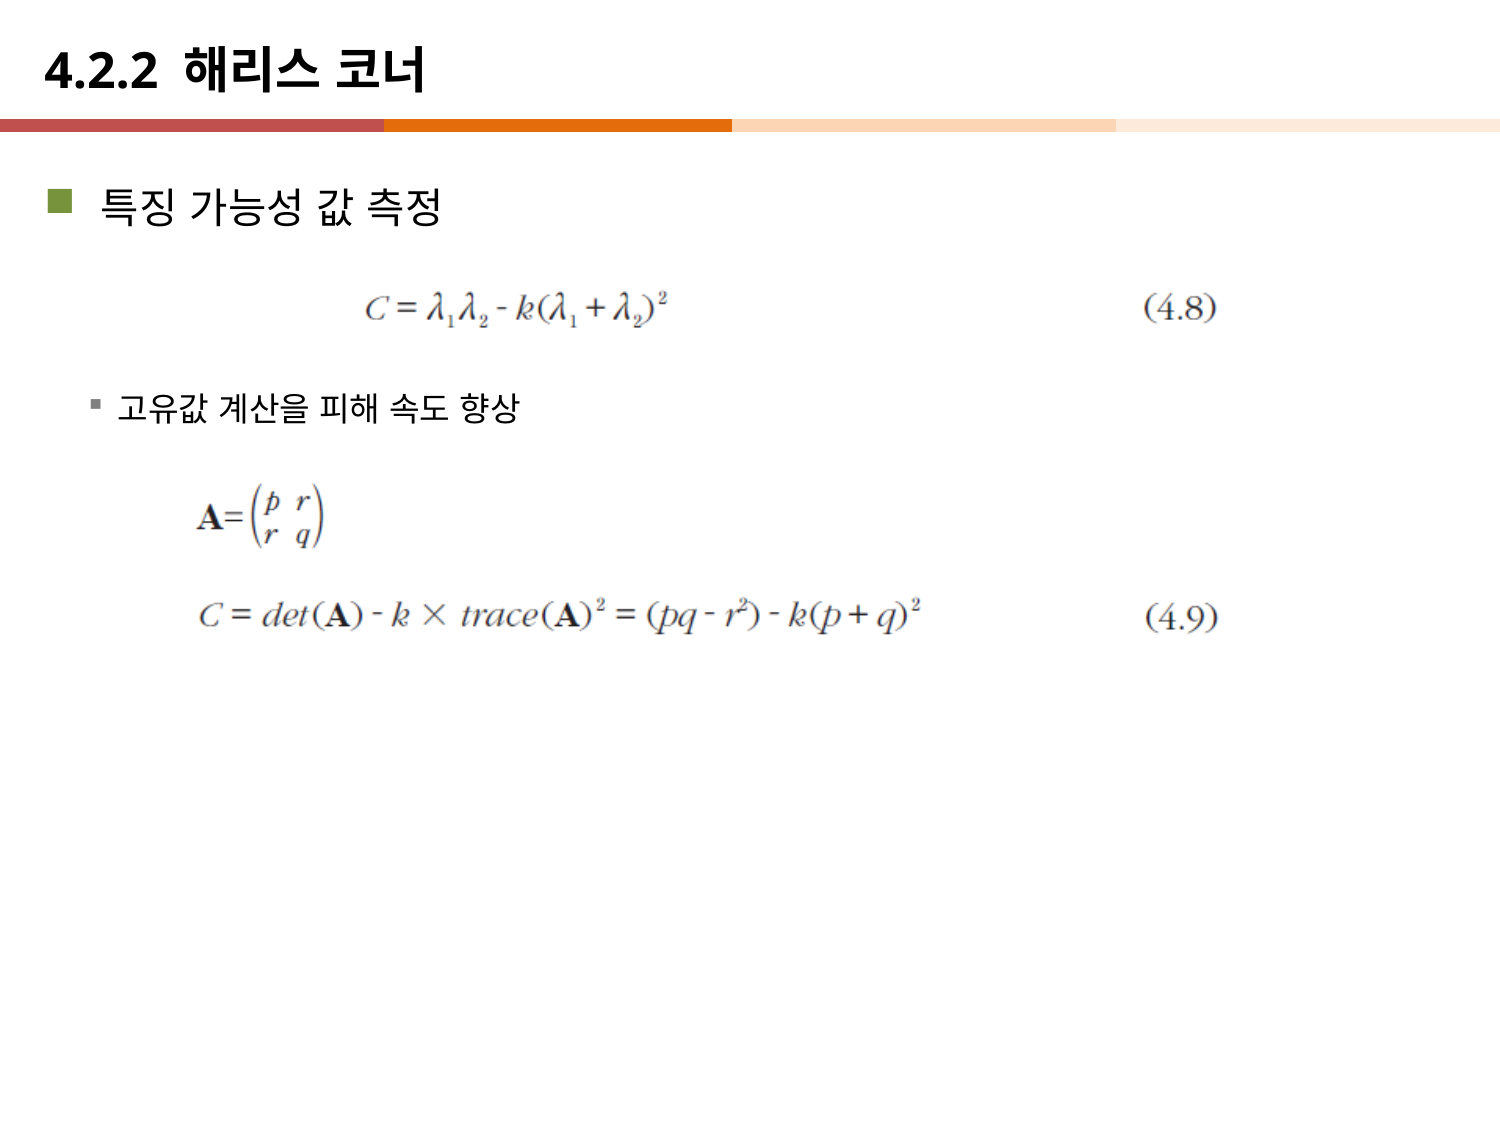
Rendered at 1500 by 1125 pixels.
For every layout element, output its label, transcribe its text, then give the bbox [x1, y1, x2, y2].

picture [348, 275, 1231, 353]
list 특징 가능성 값 측정 고유값 계산을 피해 속도 향상 [29, 148, 1471, 1083]
picture [184, 578, 1231, 659]
picture [194, 479, 328, 562]
title 4.2.2 해리스 코너 [29, 23, 1270, 114]
